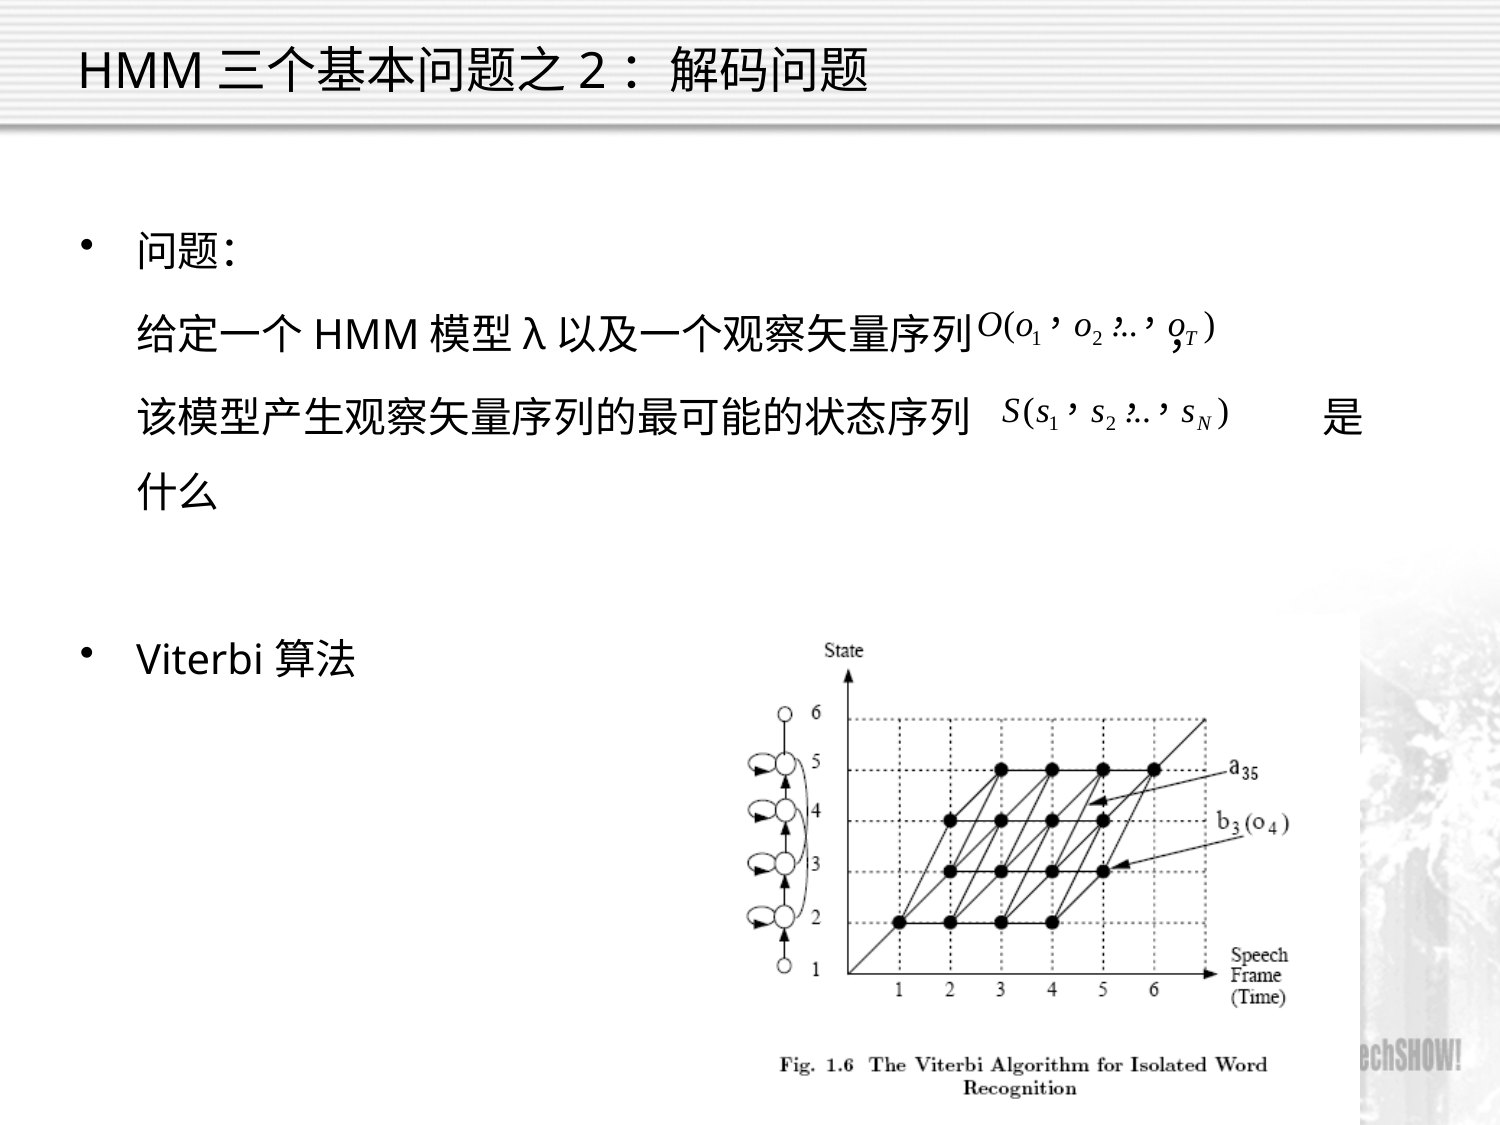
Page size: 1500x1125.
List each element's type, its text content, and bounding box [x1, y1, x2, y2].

title HMM三个基本问题之2：解码问题 [62, 12, 1388, 126]
picture [0, 0, 1500, 1125]
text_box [972, 300, 1221, 352]
list 问题： 给定一个HMM模型λ以及一个观察矢量序列 ， 该模型产生观察矢量序列的最可能的状态序列 是什么 Viterbi算法 [64, 191, 1388, 868]
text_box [995, 386, 1236, 440]
